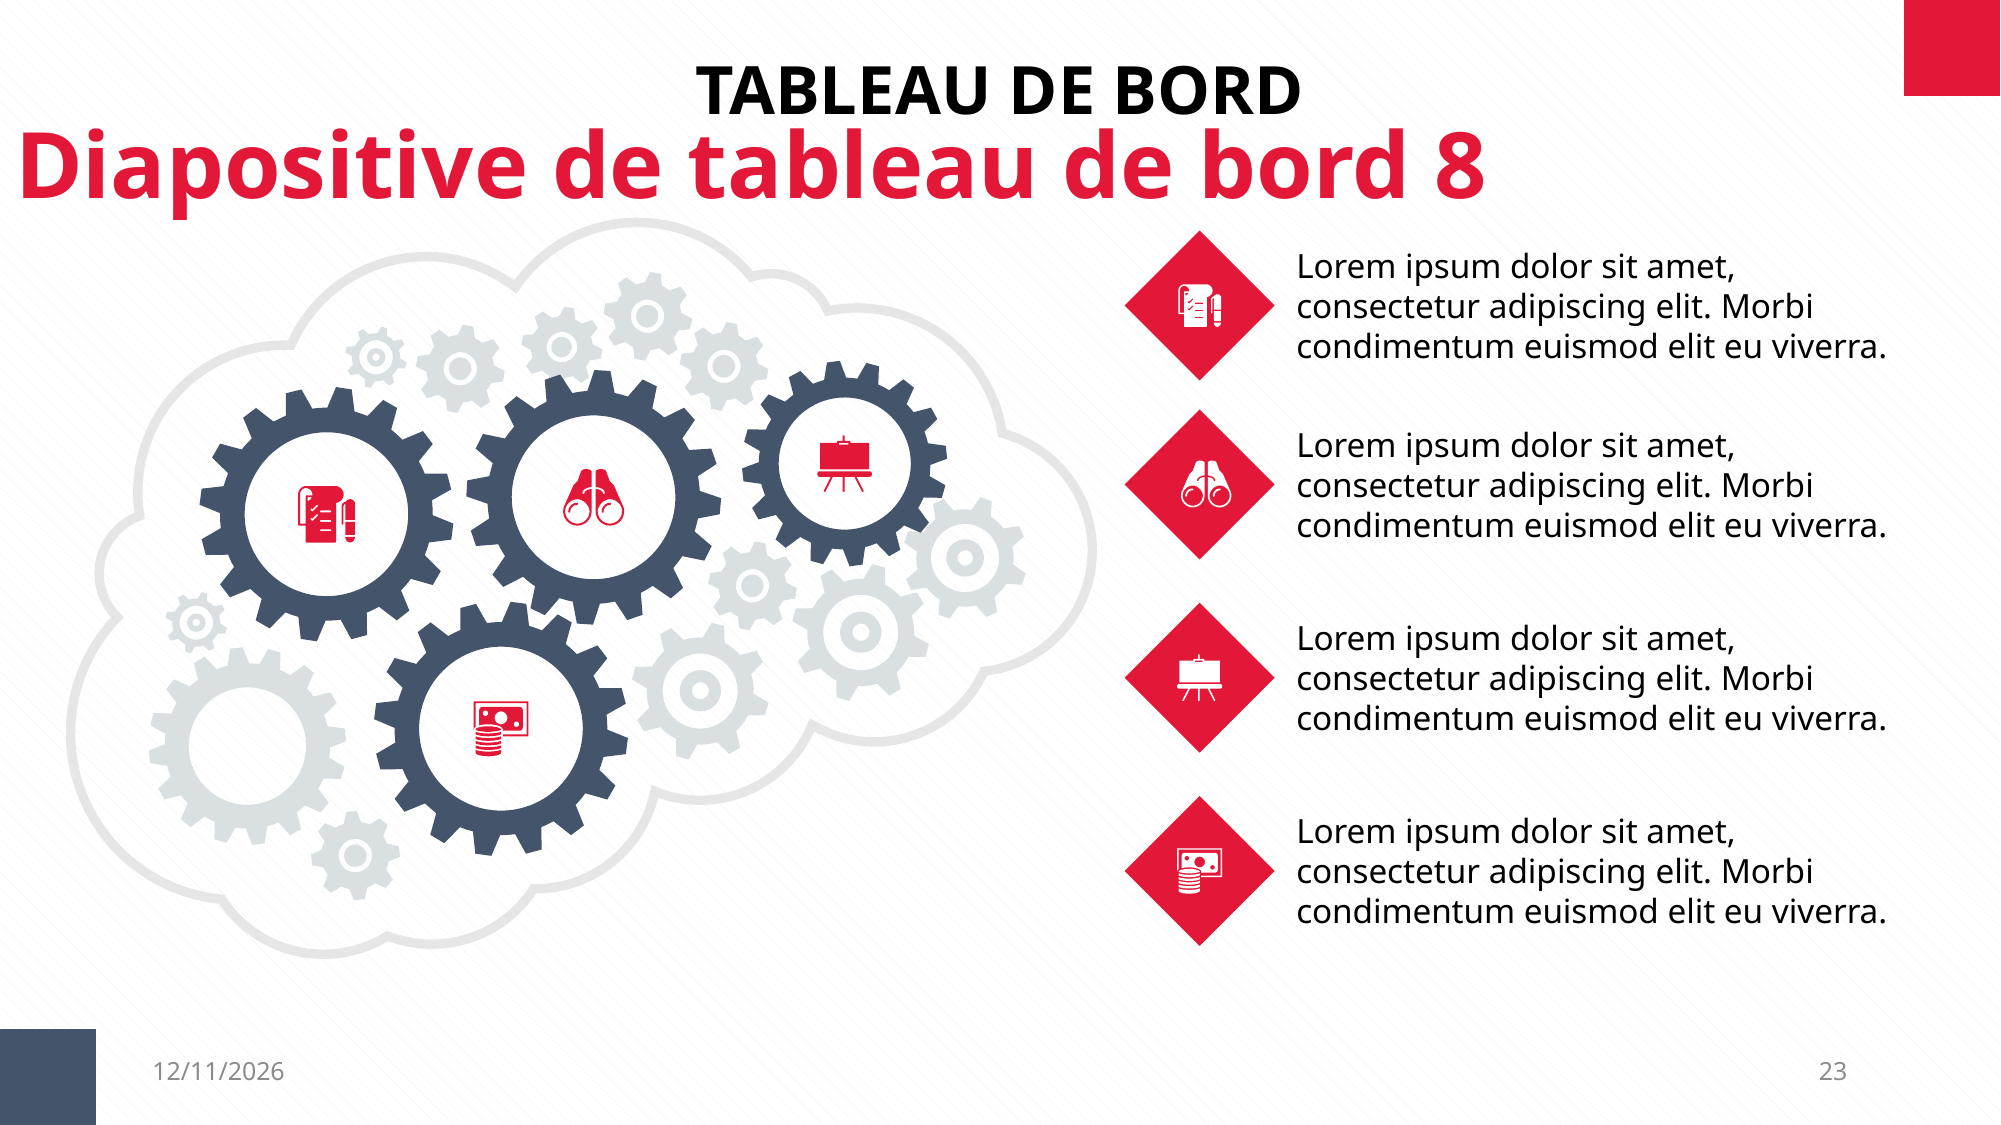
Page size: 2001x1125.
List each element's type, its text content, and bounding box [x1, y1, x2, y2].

text_box Lorem ipsum dolor sit amet, consectetur adipiscing elit. Morbi condimentum euismod elit eu viverra. [1296, 244, 1930, 365]
text_box [1123, 601, 1277, 755]
text_box [148, 647, 347, 845]
text_box [1123, 407, 1277, 561]
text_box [311, 810, 400, 901]
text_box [817, 435, 872, 492]
text_box [199, 387, 454, 642]
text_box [632, 622, 769, 760]
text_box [521, 306, 603, 388]
text_box [1903, 0, 2000, 97]
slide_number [137, 1042, 588, 1103]
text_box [563, 469, 625, 526]
text_box Lorem ipsum dolor sit amet, consectetur adipiscing elit. Morbi condimentum euismod elit eu viverra. [1296, 810, 1930, 931]
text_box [415, 324, 505, 413]
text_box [298, 485, 355, 543]
text_box Lorem ipsum dolor sit amet, consectetur adipiscing elit. Morbi condimentum euismod elit eu viverra. [1296, 423, 1930, 544]
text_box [165, 592, 227, 654]
title Diapositive de tableau de bord 8 [0, 59, 1725, 278]
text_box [1177, 654, 1223, 702]
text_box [473, 701, 529, 757]
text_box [708, 541, 797, 631]
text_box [345, 326, 407, 388]
text_box [70, 222, 1093, 955]
text_box [742, 360, 948, 564]
text_box [466, 370, 722, 625]
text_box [1177, 848, 1223, 894]
text_box [1123, 794, 1277, 948]
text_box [1181, 460, 1232, 508]
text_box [792, 564, 929, 701]
text_box [0, 1028, 97, 1125]
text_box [1178, 284, 1222, 327]
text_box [603, 271, 693, 361]
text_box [679, 322, 769, 411]
text_box [374, 601, 628, 856]
slide_number 23 [1412, 1042, 1863, 1103]
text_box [904, 497, 1026, 619]
text_box [1123, 229, 1277, 383]
text_box TABLEAU DE BORD [240, 48, 1760, 129]
text_box Lorem ipsum dolor sit amet, consectetur adipiscing elit. Morbi condimentum euismod elit eu viverra. [1296, 617, 1930, 737]
